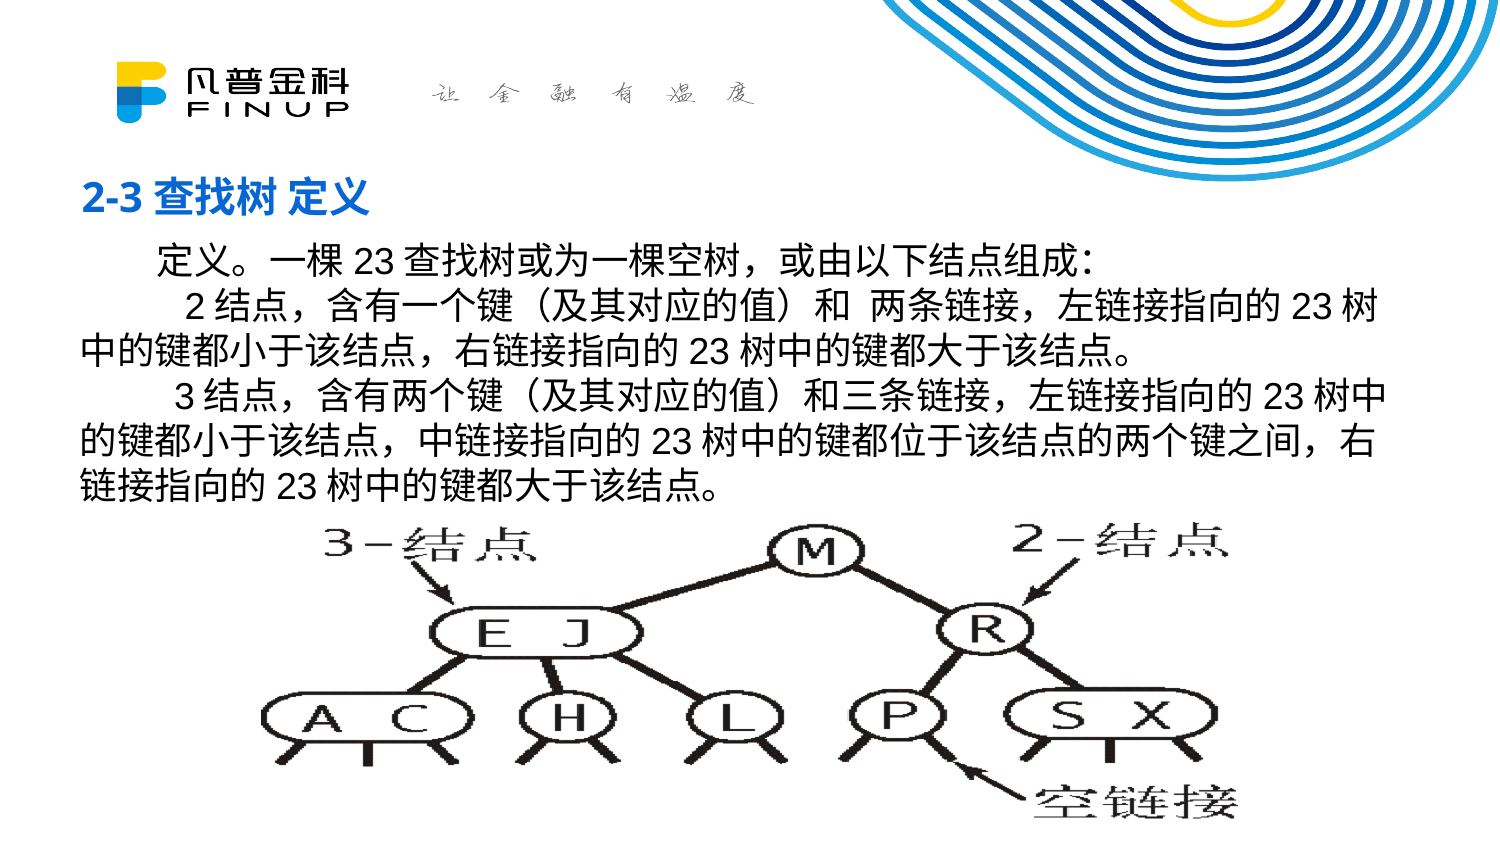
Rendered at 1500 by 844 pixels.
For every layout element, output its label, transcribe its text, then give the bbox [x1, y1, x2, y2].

picture [112, 504, 1388, 844]
picture [855, 0, 1500, 195]
picture [423, 68, 769, 119]
picture [105, 53, 362, 137]
text_box ﻿定义。一棵23查找树或为一棵空树，或由以下结点组成： 2结点，含有一个键（及其对应的值）和﻿两条链接，左链接指向的23树中的键都小于该结点，右链接指向的23树中的键都大于该结点。 3结点，含有两个键（及其对应的值）和三条链接，左链接指向的23树中的键都小于该结点，中链接指向的23树中的键都位于该结点的两个键之间，右链接指向的23树中的键都大于该结点。 [64, 229, 1424, 515]
picture [922, 0, 1466, 158]
text_box 2-3查找树 定义 [66, 163, 387, 229]
